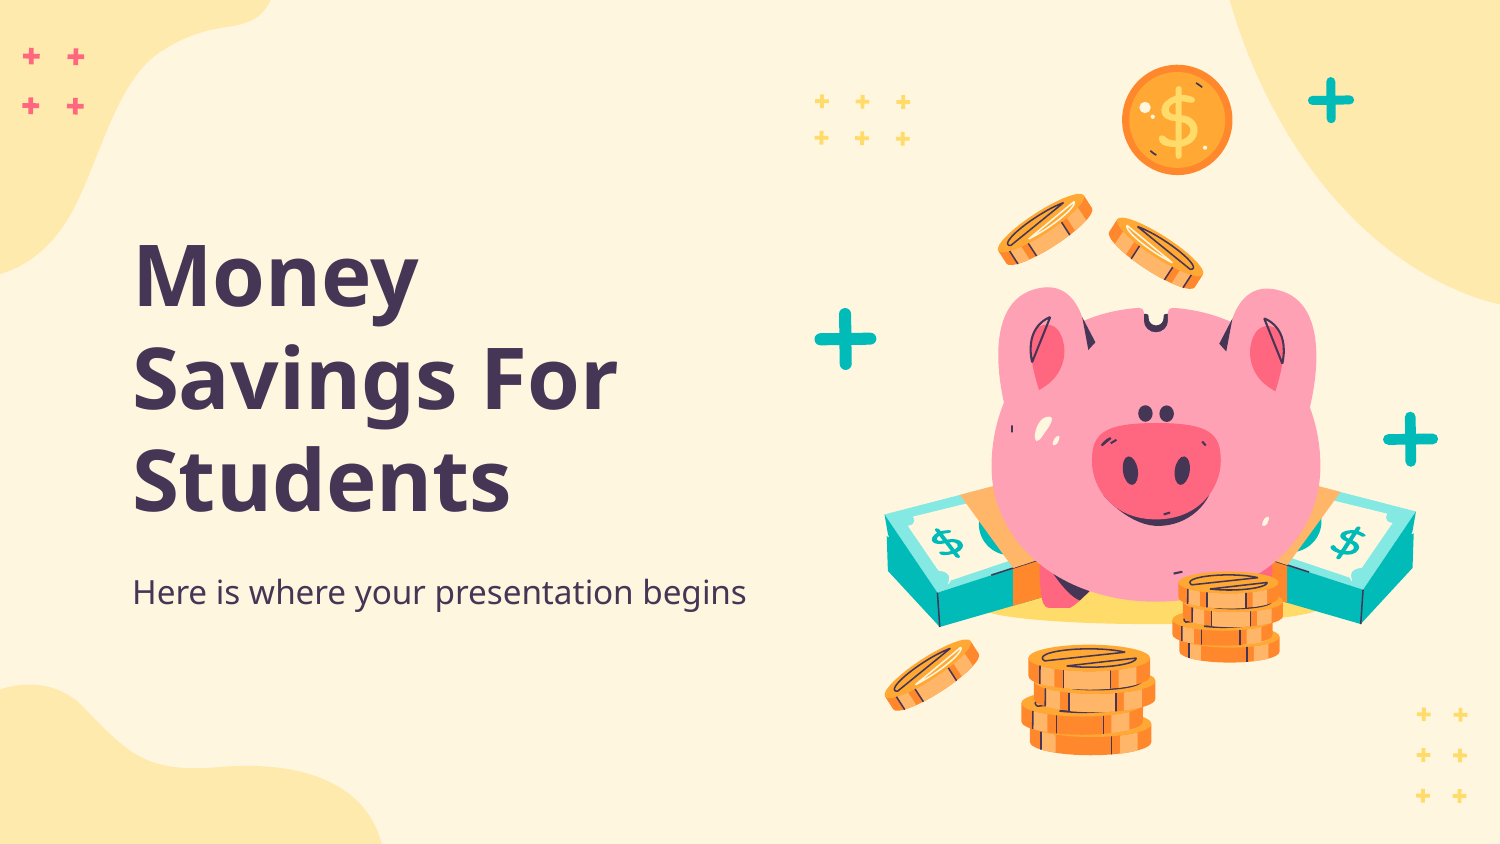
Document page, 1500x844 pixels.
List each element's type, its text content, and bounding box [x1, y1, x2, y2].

subtitle Here is where your presentation begins [116, 550, 779, 629]
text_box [836, 71, 879, 168]
text_box [814, 308, 877, 370]
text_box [884, 64, 1439, 756]
title Money Savings For Students [116, 215, 779, 544]
